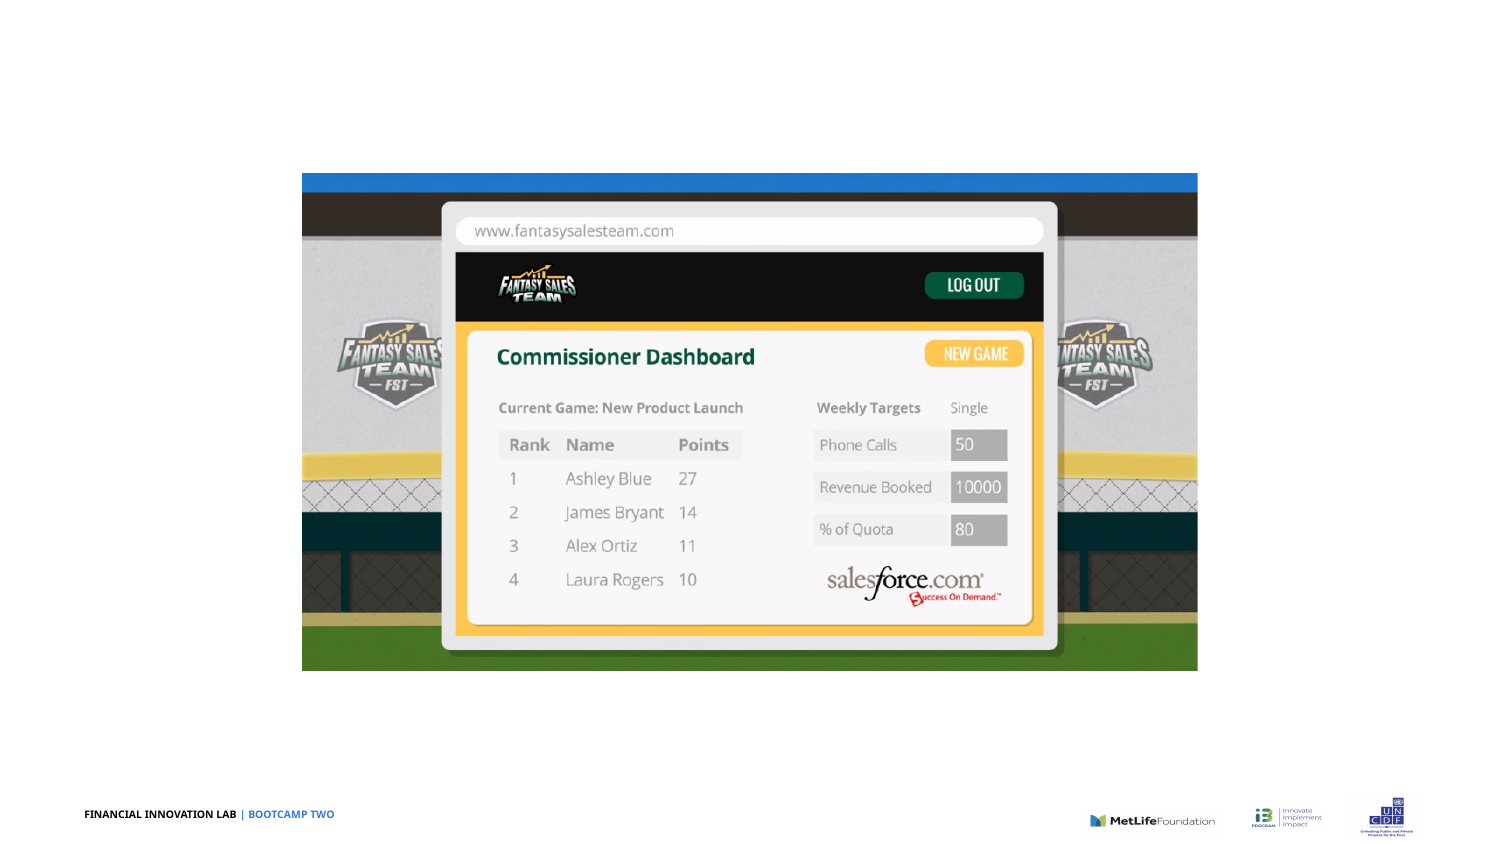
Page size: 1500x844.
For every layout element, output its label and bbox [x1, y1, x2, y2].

picture [1081, 807, 1224, 834]
picture [1350, 791, 1421, 840]
picture [301, 173, 1198, 671]
picture [1250, 806, 1324, 830]
